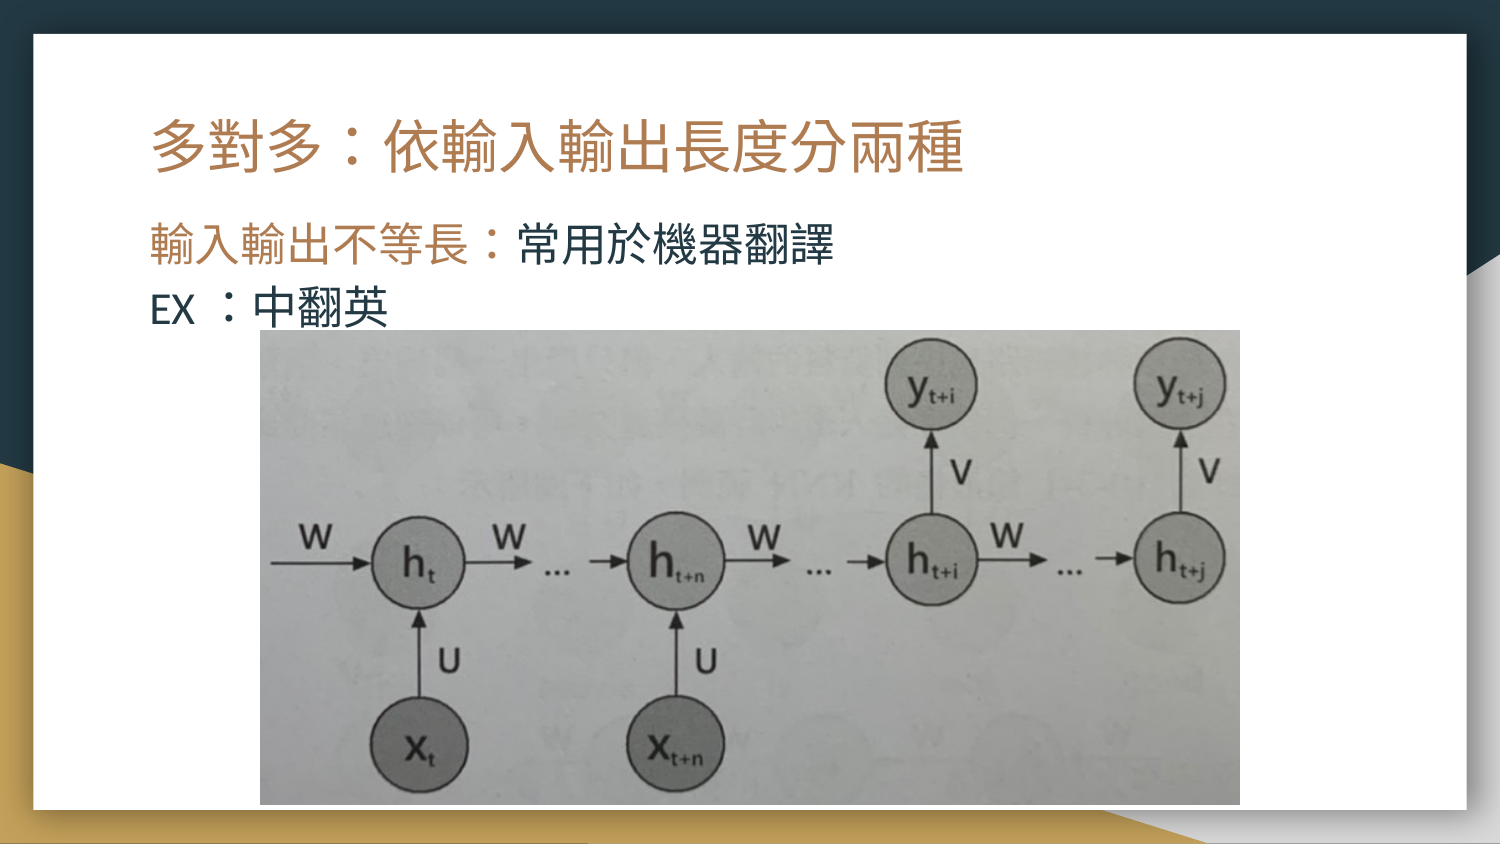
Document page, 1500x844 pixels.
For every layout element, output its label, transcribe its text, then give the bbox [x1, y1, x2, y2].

picture [260, 329, 1240, 805]
list 輸入輸出不等長：常用於機器翻譯 EX：中翻英 [134, 192, 1366, 709]
title 多對多：依輸入輸出長度分兩種 [134, 94, 1366, 183]
